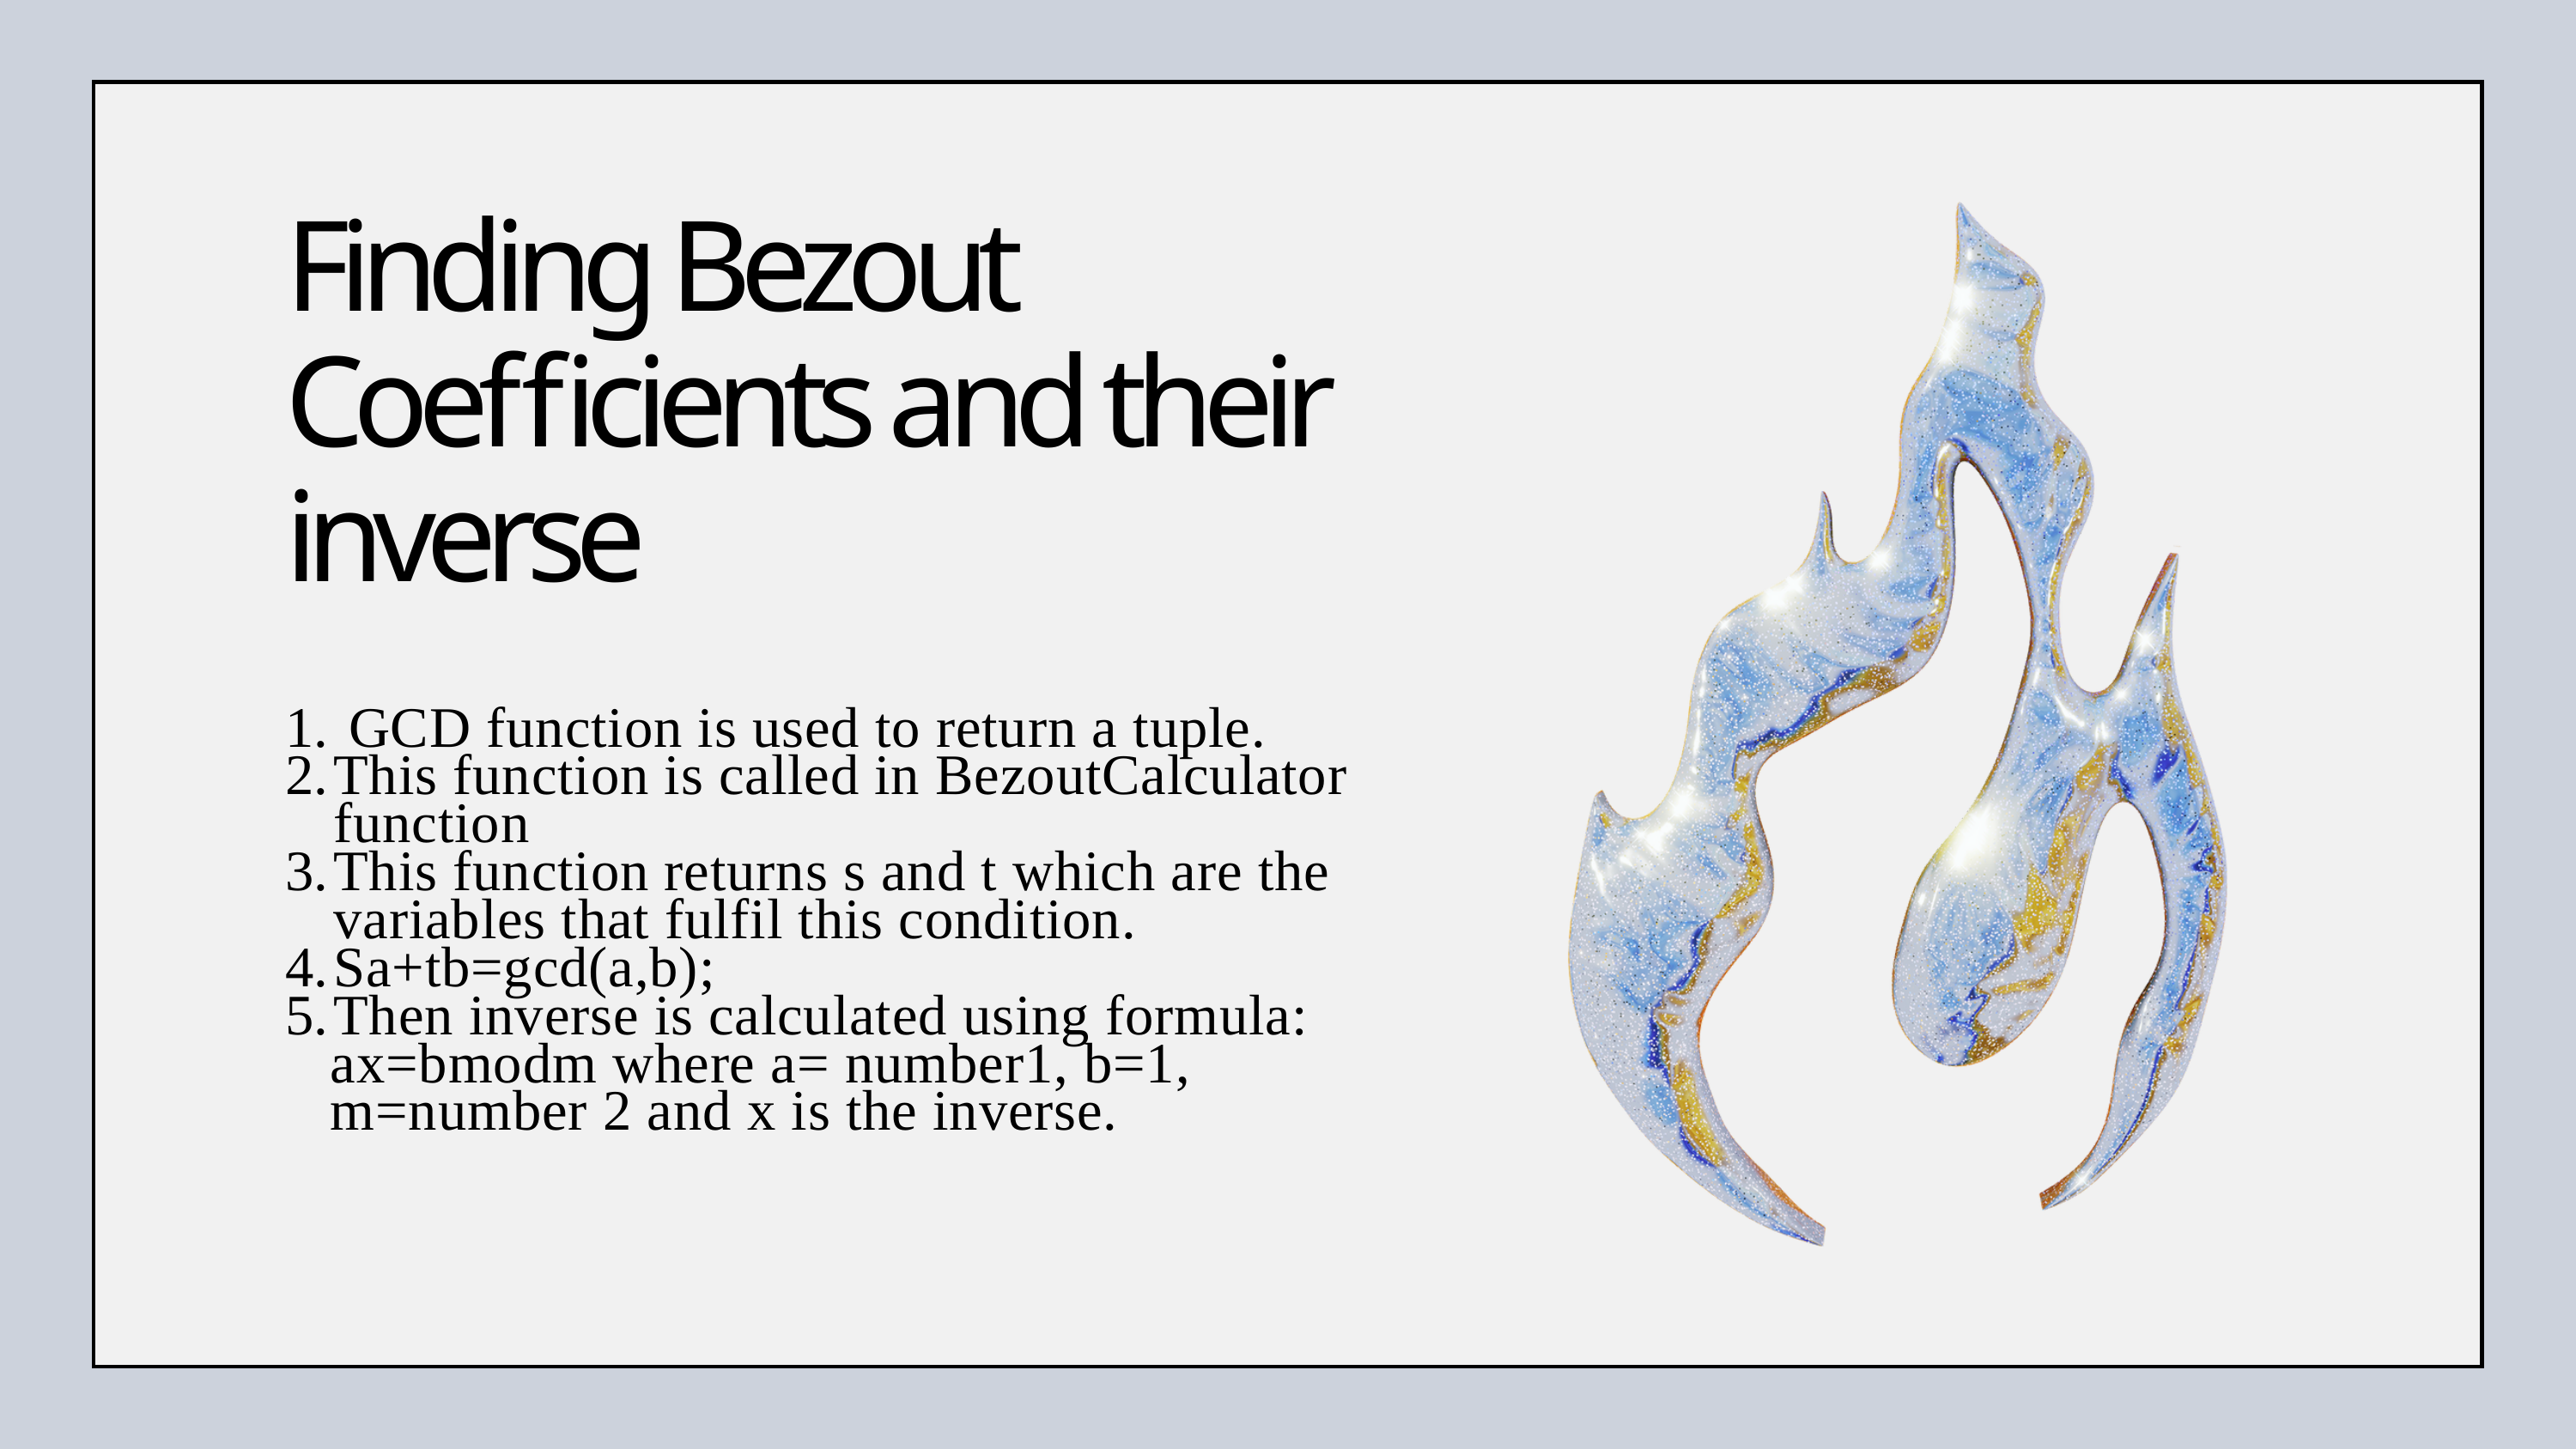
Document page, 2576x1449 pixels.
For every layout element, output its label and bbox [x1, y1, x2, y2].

text_box [93, 82, 2482, 1367]
